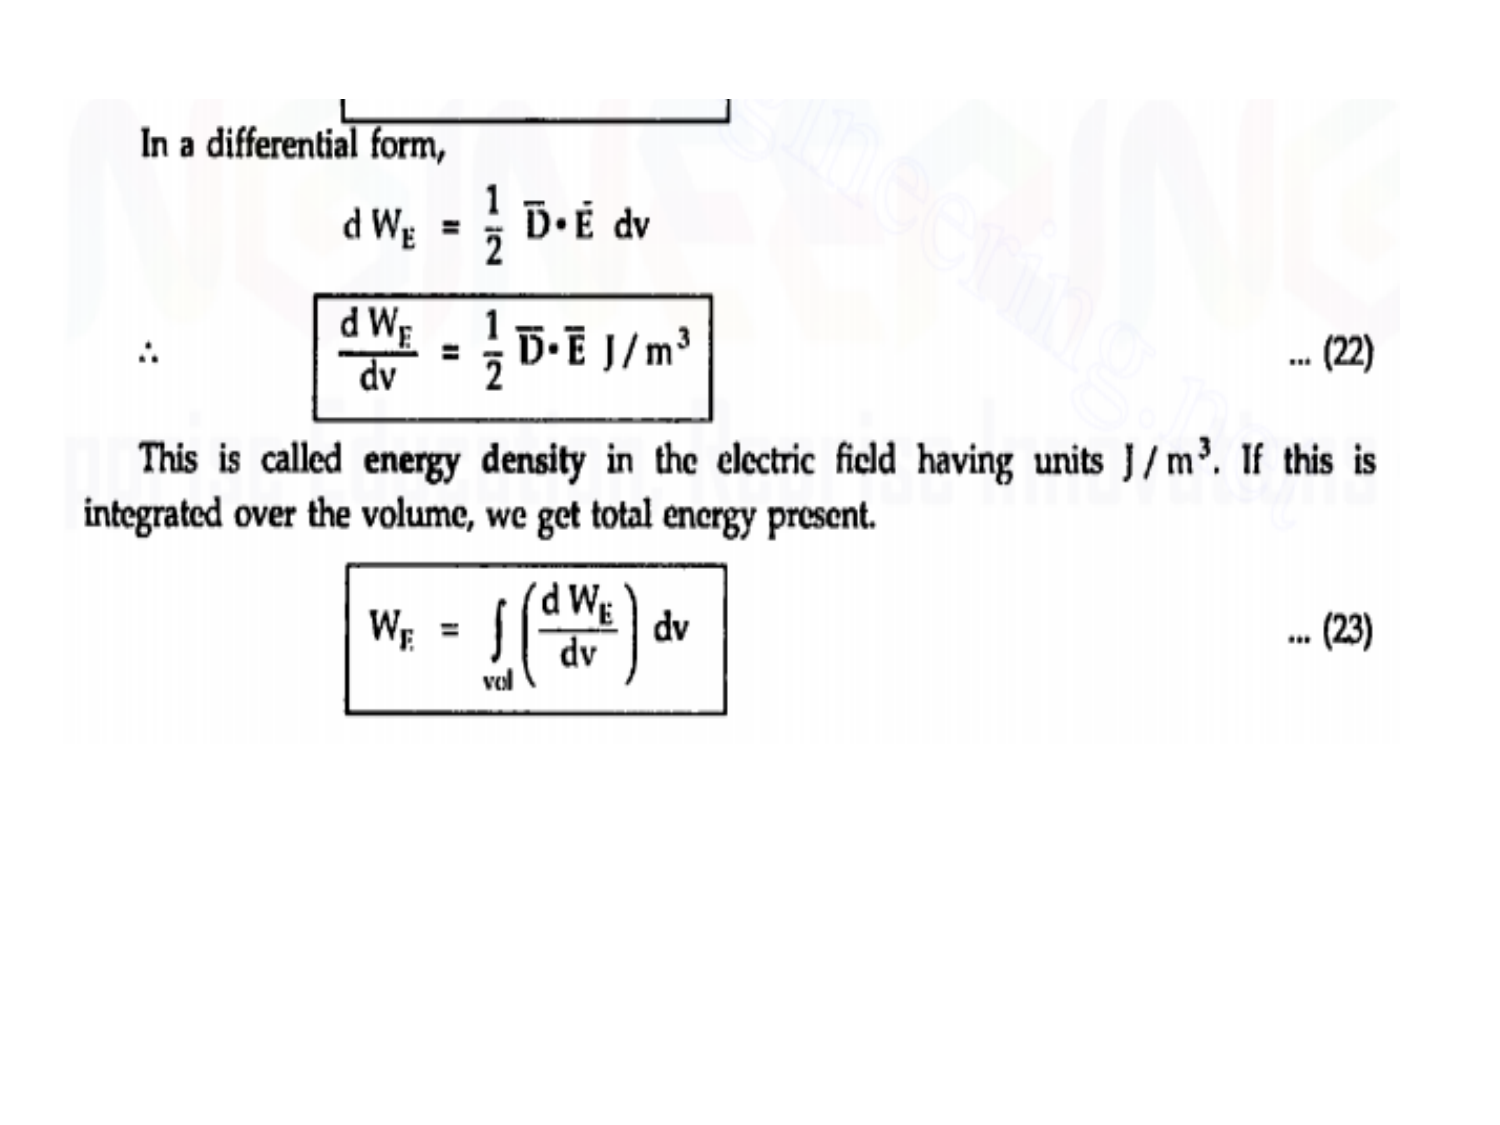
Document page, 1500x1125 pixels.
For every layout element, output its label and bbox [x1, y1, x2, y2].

list [62, 99, 1401, 744]
